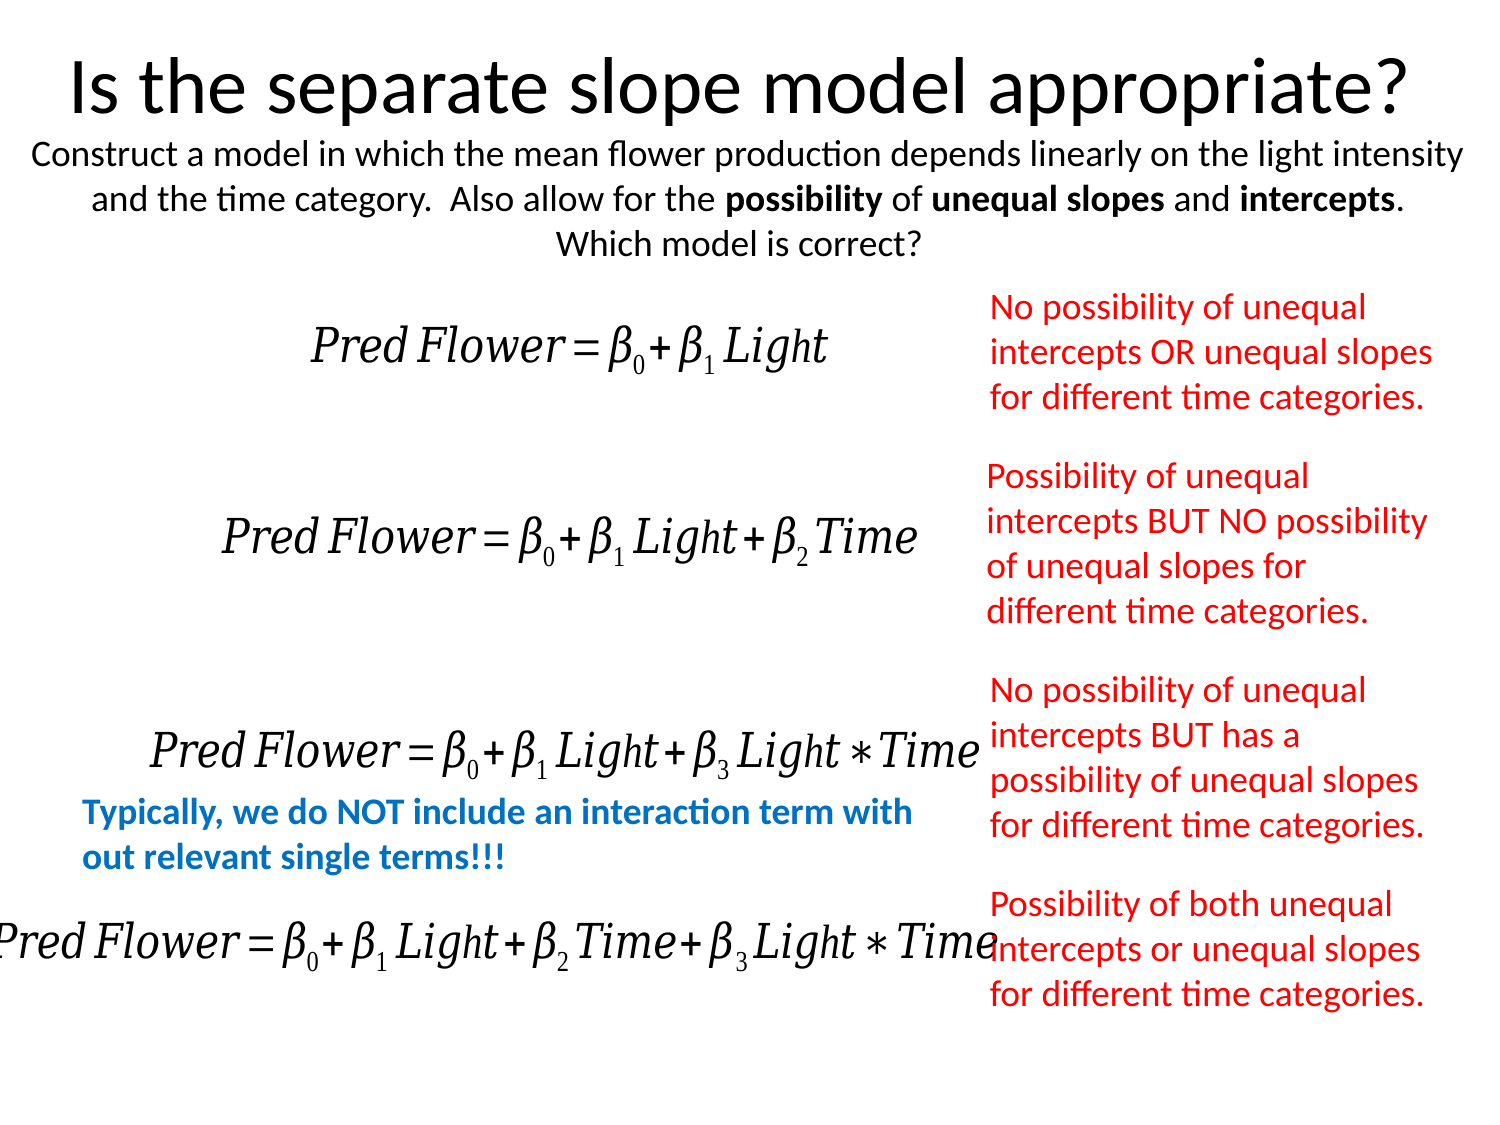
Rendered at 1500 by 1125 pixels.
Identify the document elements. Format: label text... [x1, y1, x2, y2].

text_box No possibility of unequal intercepts BUT has a possibility of unequal slopes for different time categories. [975, 657, 1463, 852]
text_box Typically, we do NOT include an interaction term with out relevant single terms!!! [67, 779, 980, 885]
text_box No possibility of unequal intercepts OR unequal slopes for different time categories. [975, 274, 1463, 425]
text_box Possibility of unequal intercepts BUT NO possibility of unequal slopes for different time categories. [971, 443, 1459, 639]
text_box Possibility of both unequal intercepts or unequal slopes for different time categories. [975, 871, 1463, 1021]
title Is the separate slope model appropriate? [12, 0, 1488, 175]
text_box Construct a model in which the mean flower production depends linearly on the light intensity and the time category. Also allow for the possibility of unequal slopes and intercepts. Which model is correct? [10, 121, 1486, 272]
